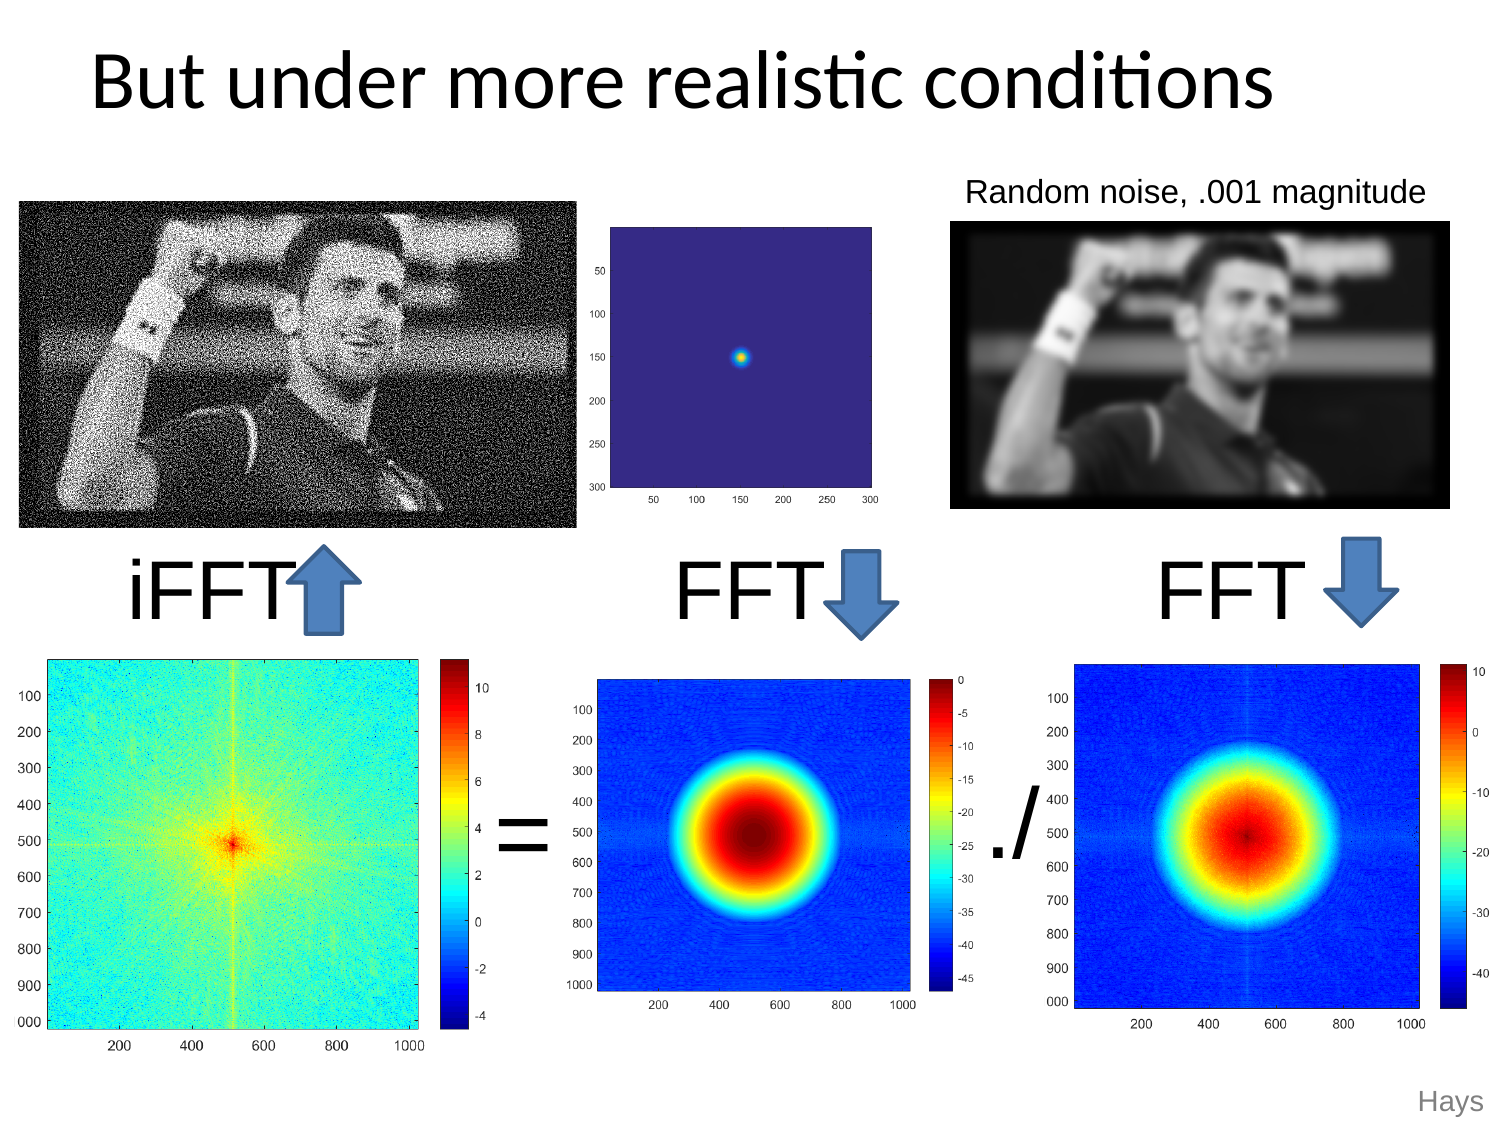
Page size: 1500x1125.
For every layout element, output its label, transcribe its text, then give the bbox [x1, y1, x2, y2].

picture [18, 200, 577, 528]
text_box FFT [1012, 528, 1450, 644]
text_box [285, 544, 362, 636]
picture [949, 221, 1451, 509]
text_box Random noise, .001 magnitude [950, 162, 1500, 218]
text_box [823, 549, 900, 641]
text_box ./ [989, 751, 1039, 886]
text_box FFT [575, 528, 925, 644]
picture [587, 221, 888, 510]
text_box Hays [1403, 1074, 1500, 1125]
picture [565, 671, 984, 1027]
picture [1044, 655, 1500, 1042]
text_box [1323, 536, 1400, 629]
text_box iFFT [37, 536, 388, 643]
text_box = [499, 760, 560, 896]
picture [14, 644, 494, 1066]
title But under more realistic conditions [75, 0, 1425, 150]
